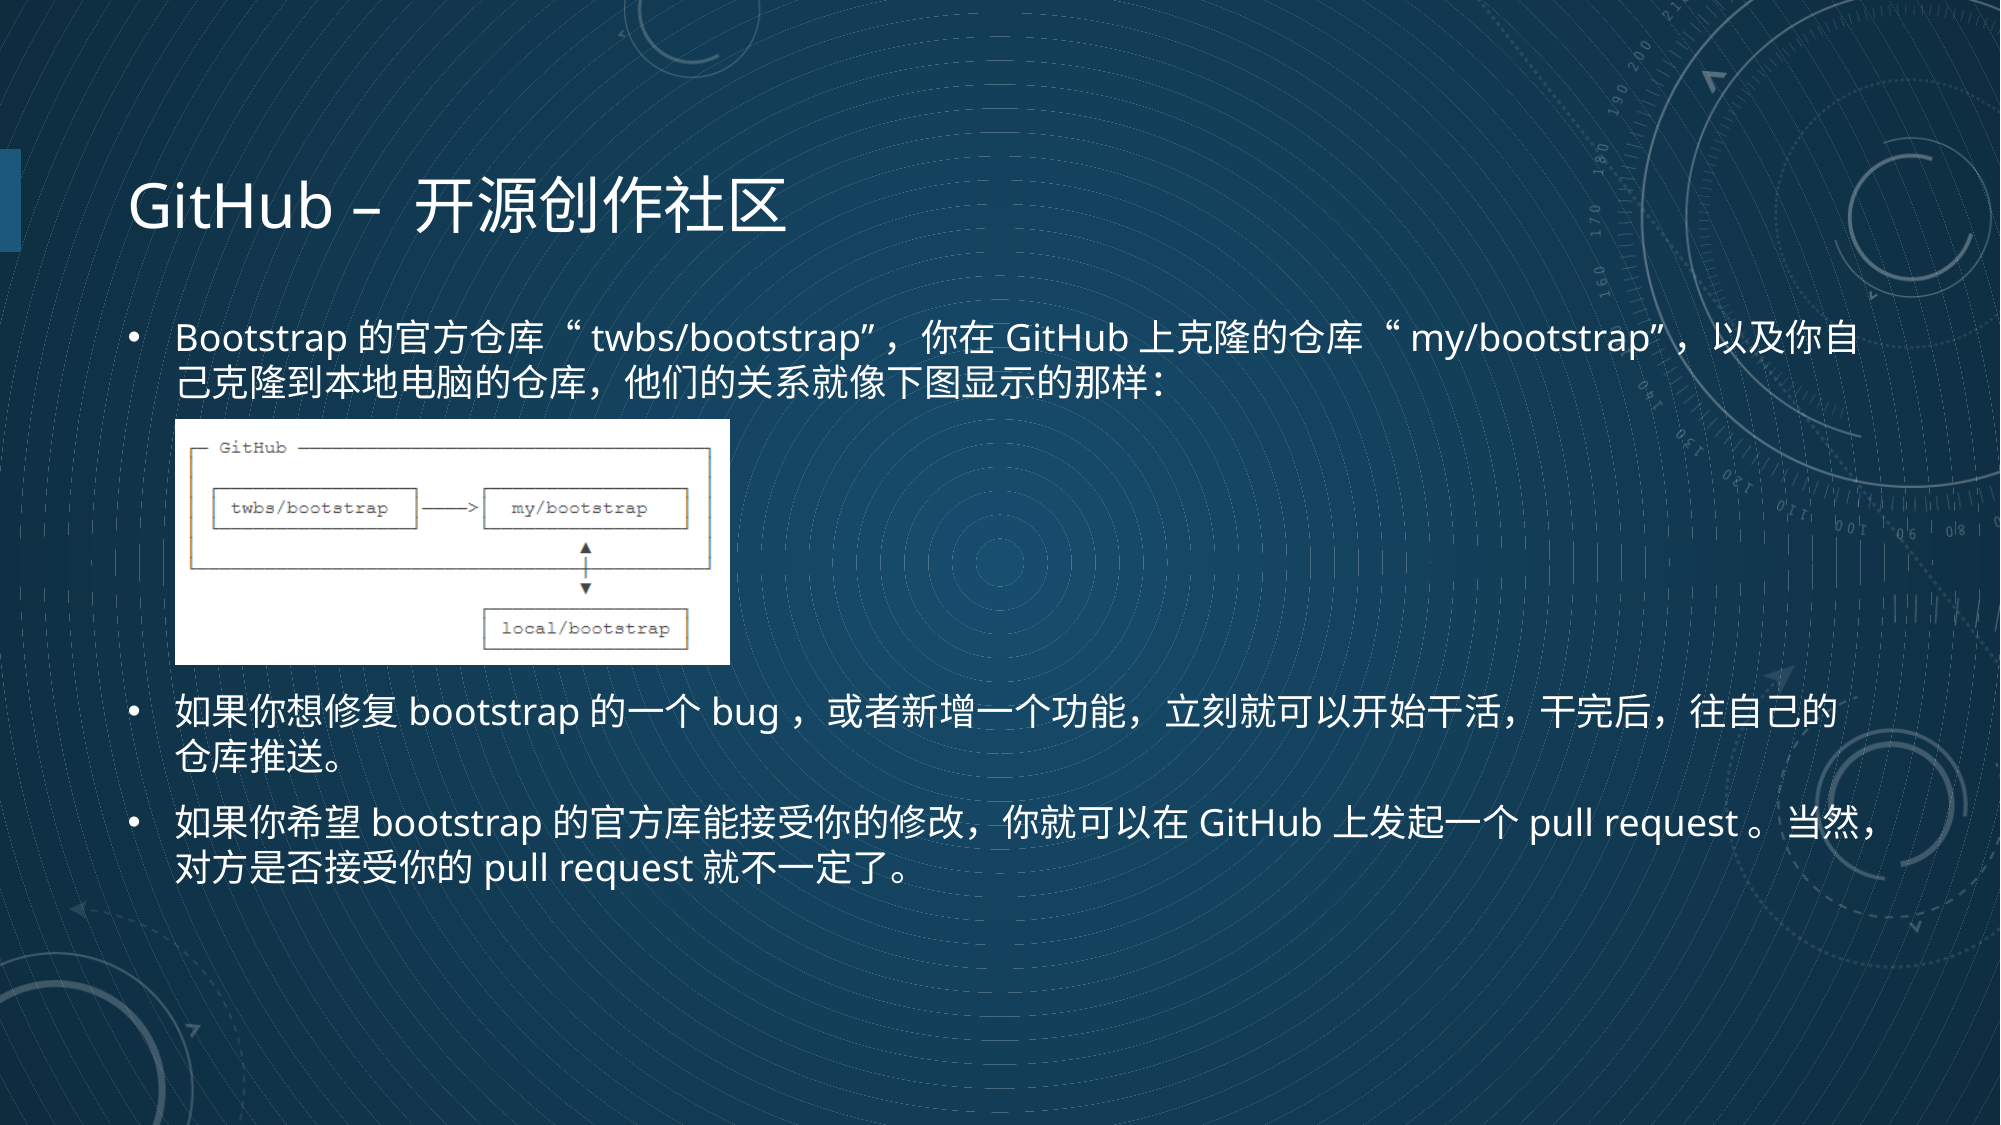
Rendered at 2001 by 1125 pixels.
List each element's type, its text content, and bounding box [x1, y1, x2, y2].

list Bootstrap的官方仓库“twbs/bootstrap”，你在GitHub上克隆的仓库“my/bootstrap”，以及你自己克隆到本地电脑的仓库，他们的关系就像下图显示的那样： 如果你想修复bootstrap的一个bug，或者新增一个功能，立刻就可以开始干活，干完后，往自己的仓库推送。 如果你希望bootstrap的官方库能接受你的修改，你就可以在GitHub上发起一个pull request。当然，对方是否接受你的pull request就不一定了。 [112, 306, 1891, 1066]
picture [0, 0, 2000, 1125]
title GitHub – 开源创作社区 [112, 99, 1891, 306]
